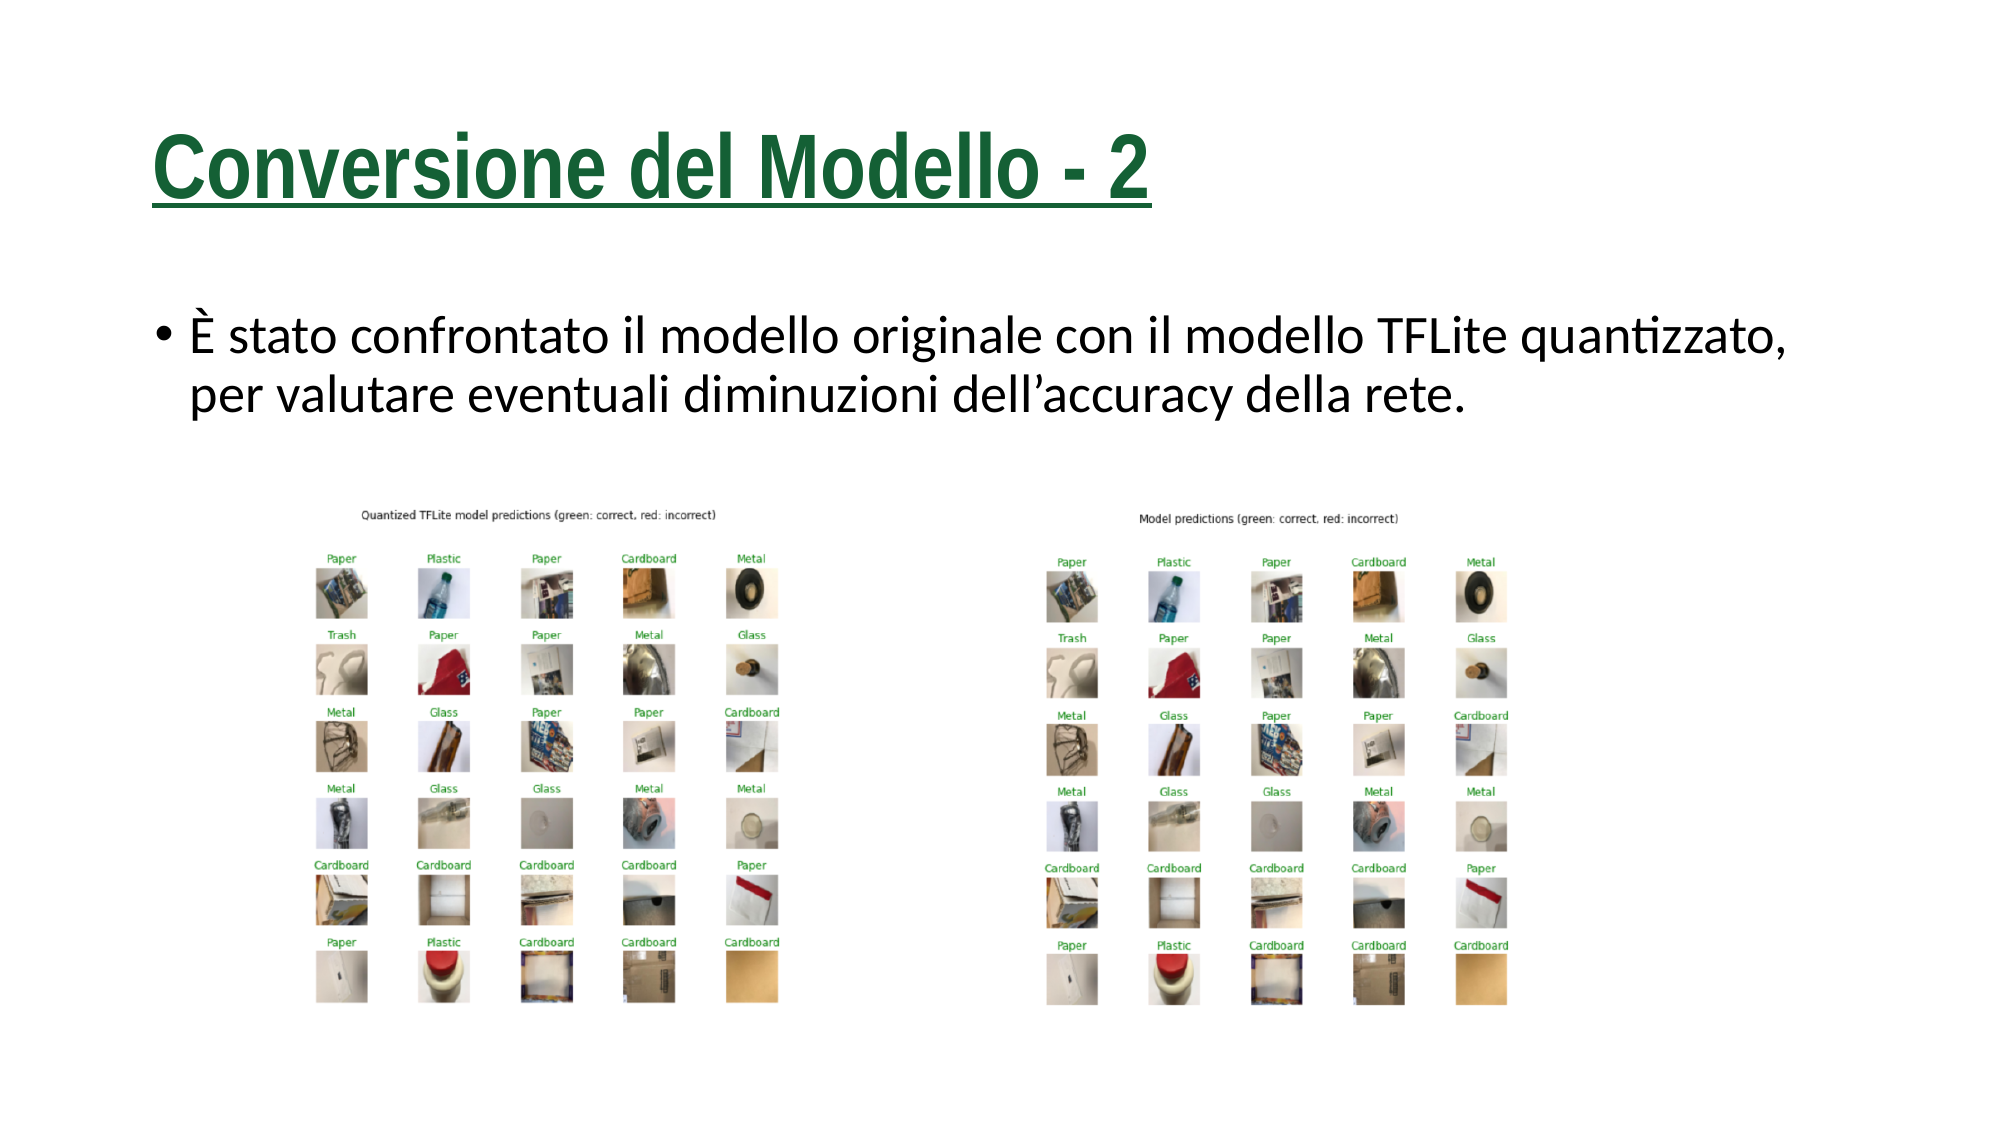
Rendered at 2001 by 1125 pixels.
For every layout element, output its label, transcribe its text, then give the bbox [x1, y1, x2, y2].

title Conversione del Modello - 2 [137, 59, 1863, 278]
picture [1033, 505, 1532, 1014]
list È stato confrontato il modello originale con il modello TFLite quantizzato, per valutare eventuali diminuzioni dell’accuracy della rete. [137, 299, 1863, 1014]
picture [303, 505, 789, 1014]
